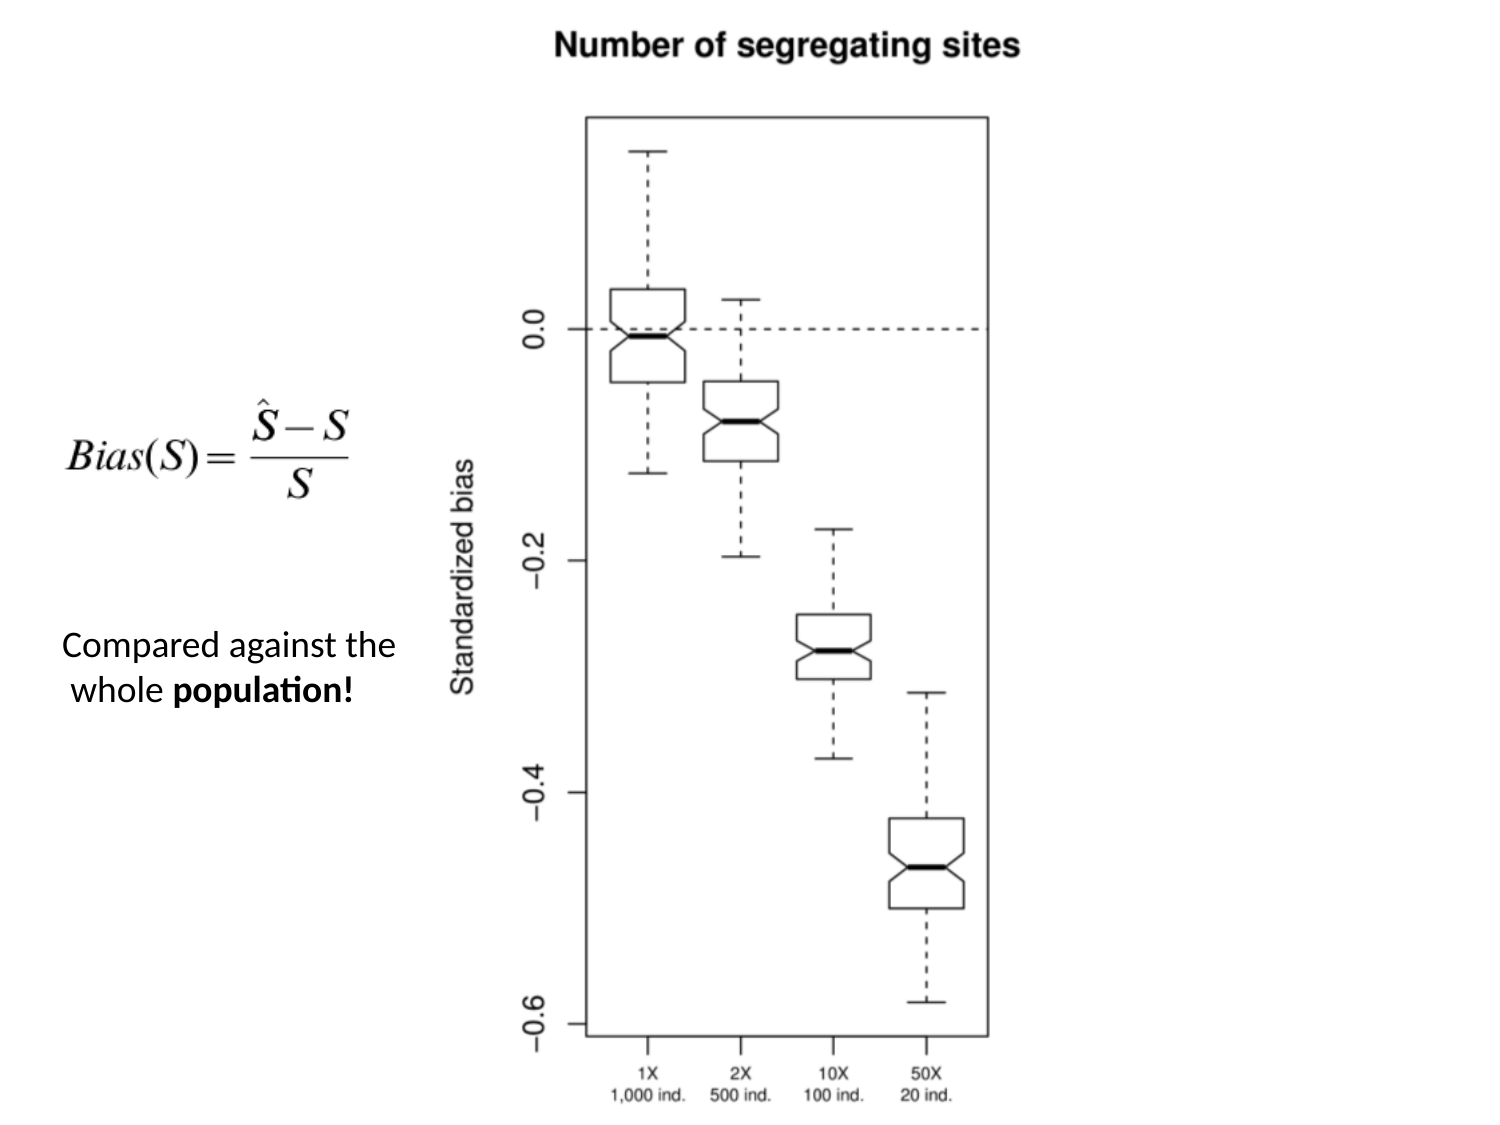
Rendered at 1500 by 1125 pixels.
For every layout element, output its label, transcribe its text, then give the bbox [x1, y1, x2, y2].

picture [441, 0, 1059, 1125]
picture [27, 355, 438, 543]
text_box Compared against the whole population! [47, 612, 412, 718]
